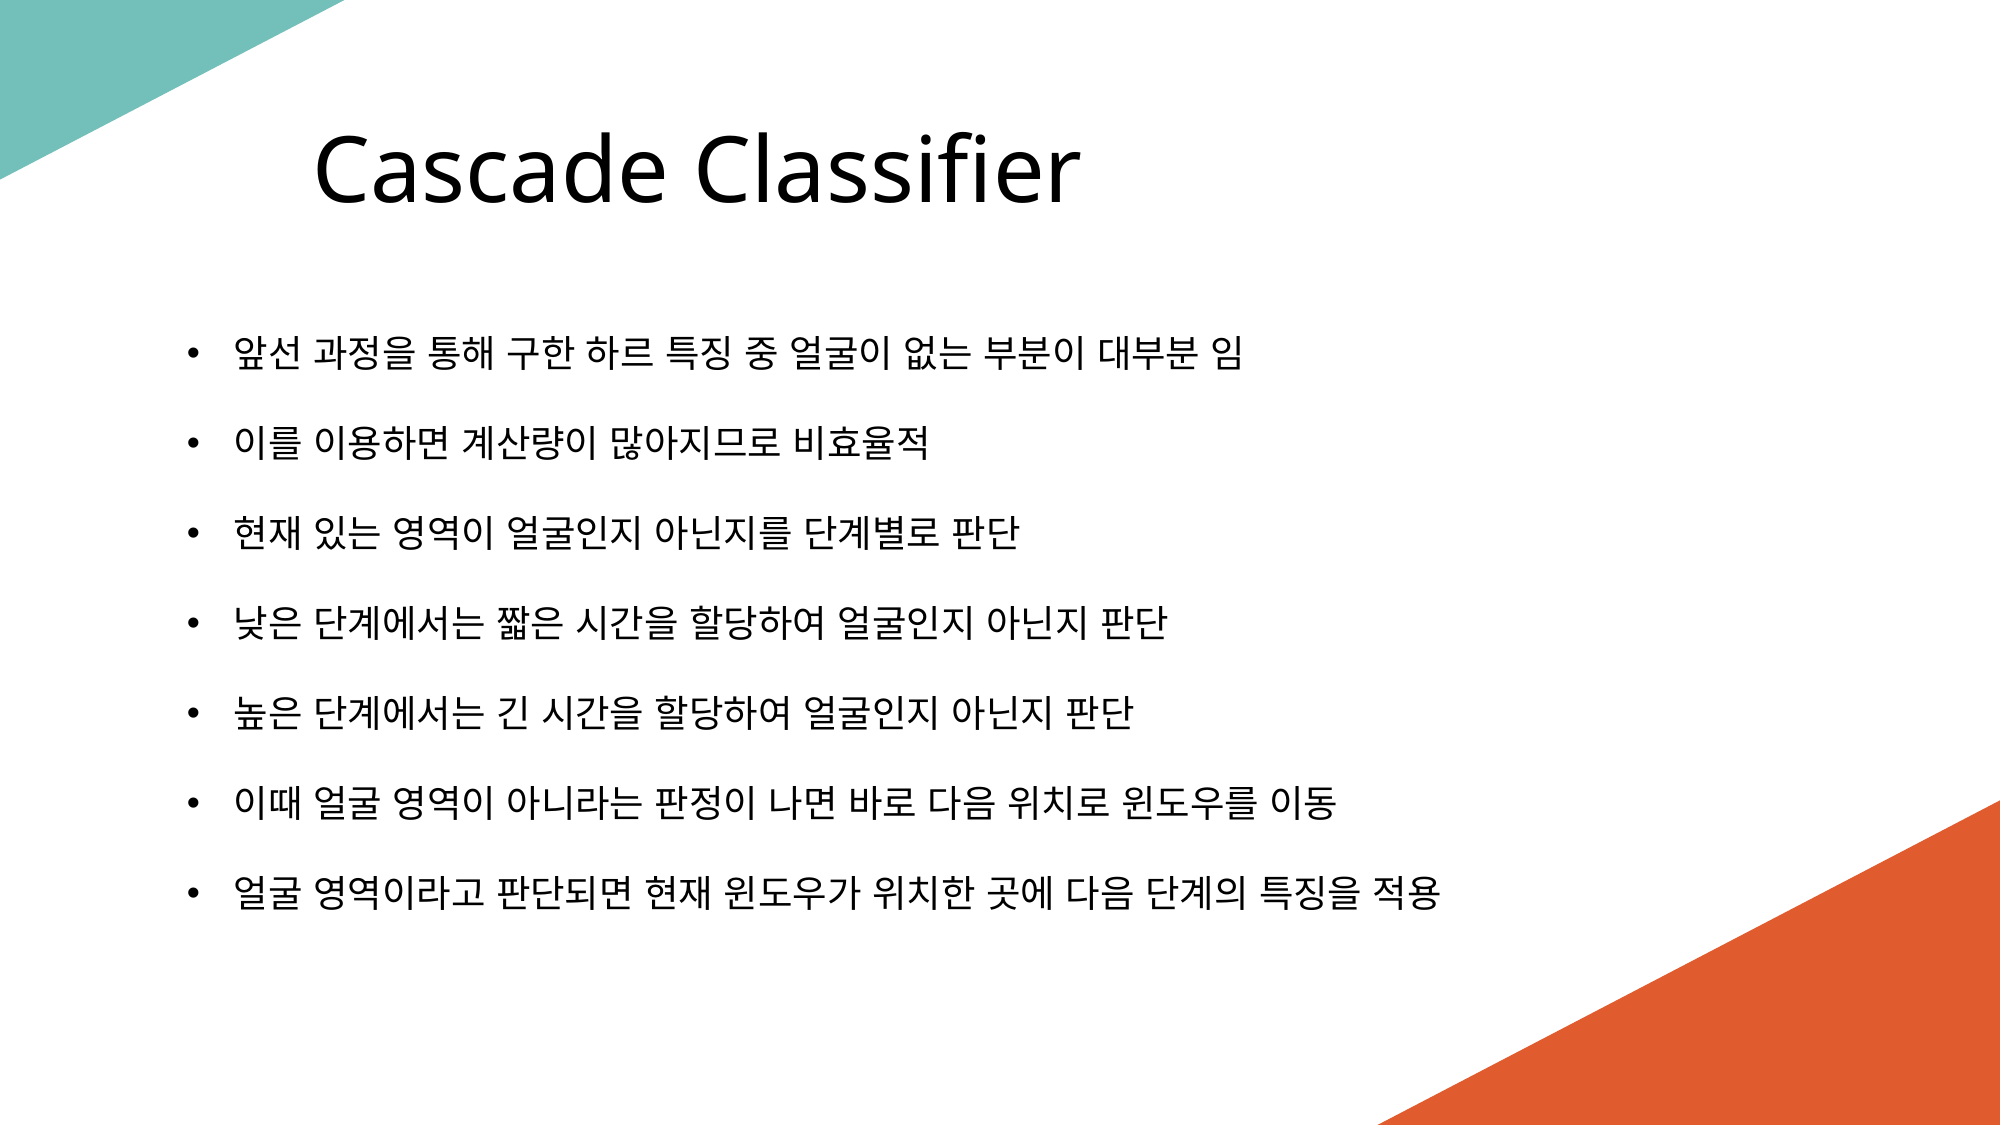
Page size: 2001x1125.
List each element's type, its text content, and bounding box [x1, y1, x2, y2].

text_box [0, 0, 345, 181]
text_box Cascade Classifier [297, 85, 1919, 261]
text_box [1376, 799, 2000, 1125]
text_box 앞선 과정을 통해 구한 하르 특징 중 얼굴이 없는 부분이 대부분 임 이를 이용하면 계산량이 많아지므로 비효율적 현재 있는 영역이 얼굴인지 아닌지를 단계별로 판단 낮은 단계에서는 짧은 시간을 할당하여 얼굴인지 아닌지 판단 높은 단계에서는 긴 시간을 할당하여 얼굴인지 아닌지 판단 이때 얼굴 영역이 아니라는 판정이 나면 바로 다음 위치로 윈도우를 이동 얼굴 영역이라고 판단되면 현재 윈도우가 위치한 곳에 다음 단계의 특징을 적용 [172, 322, 1808, 1058]
